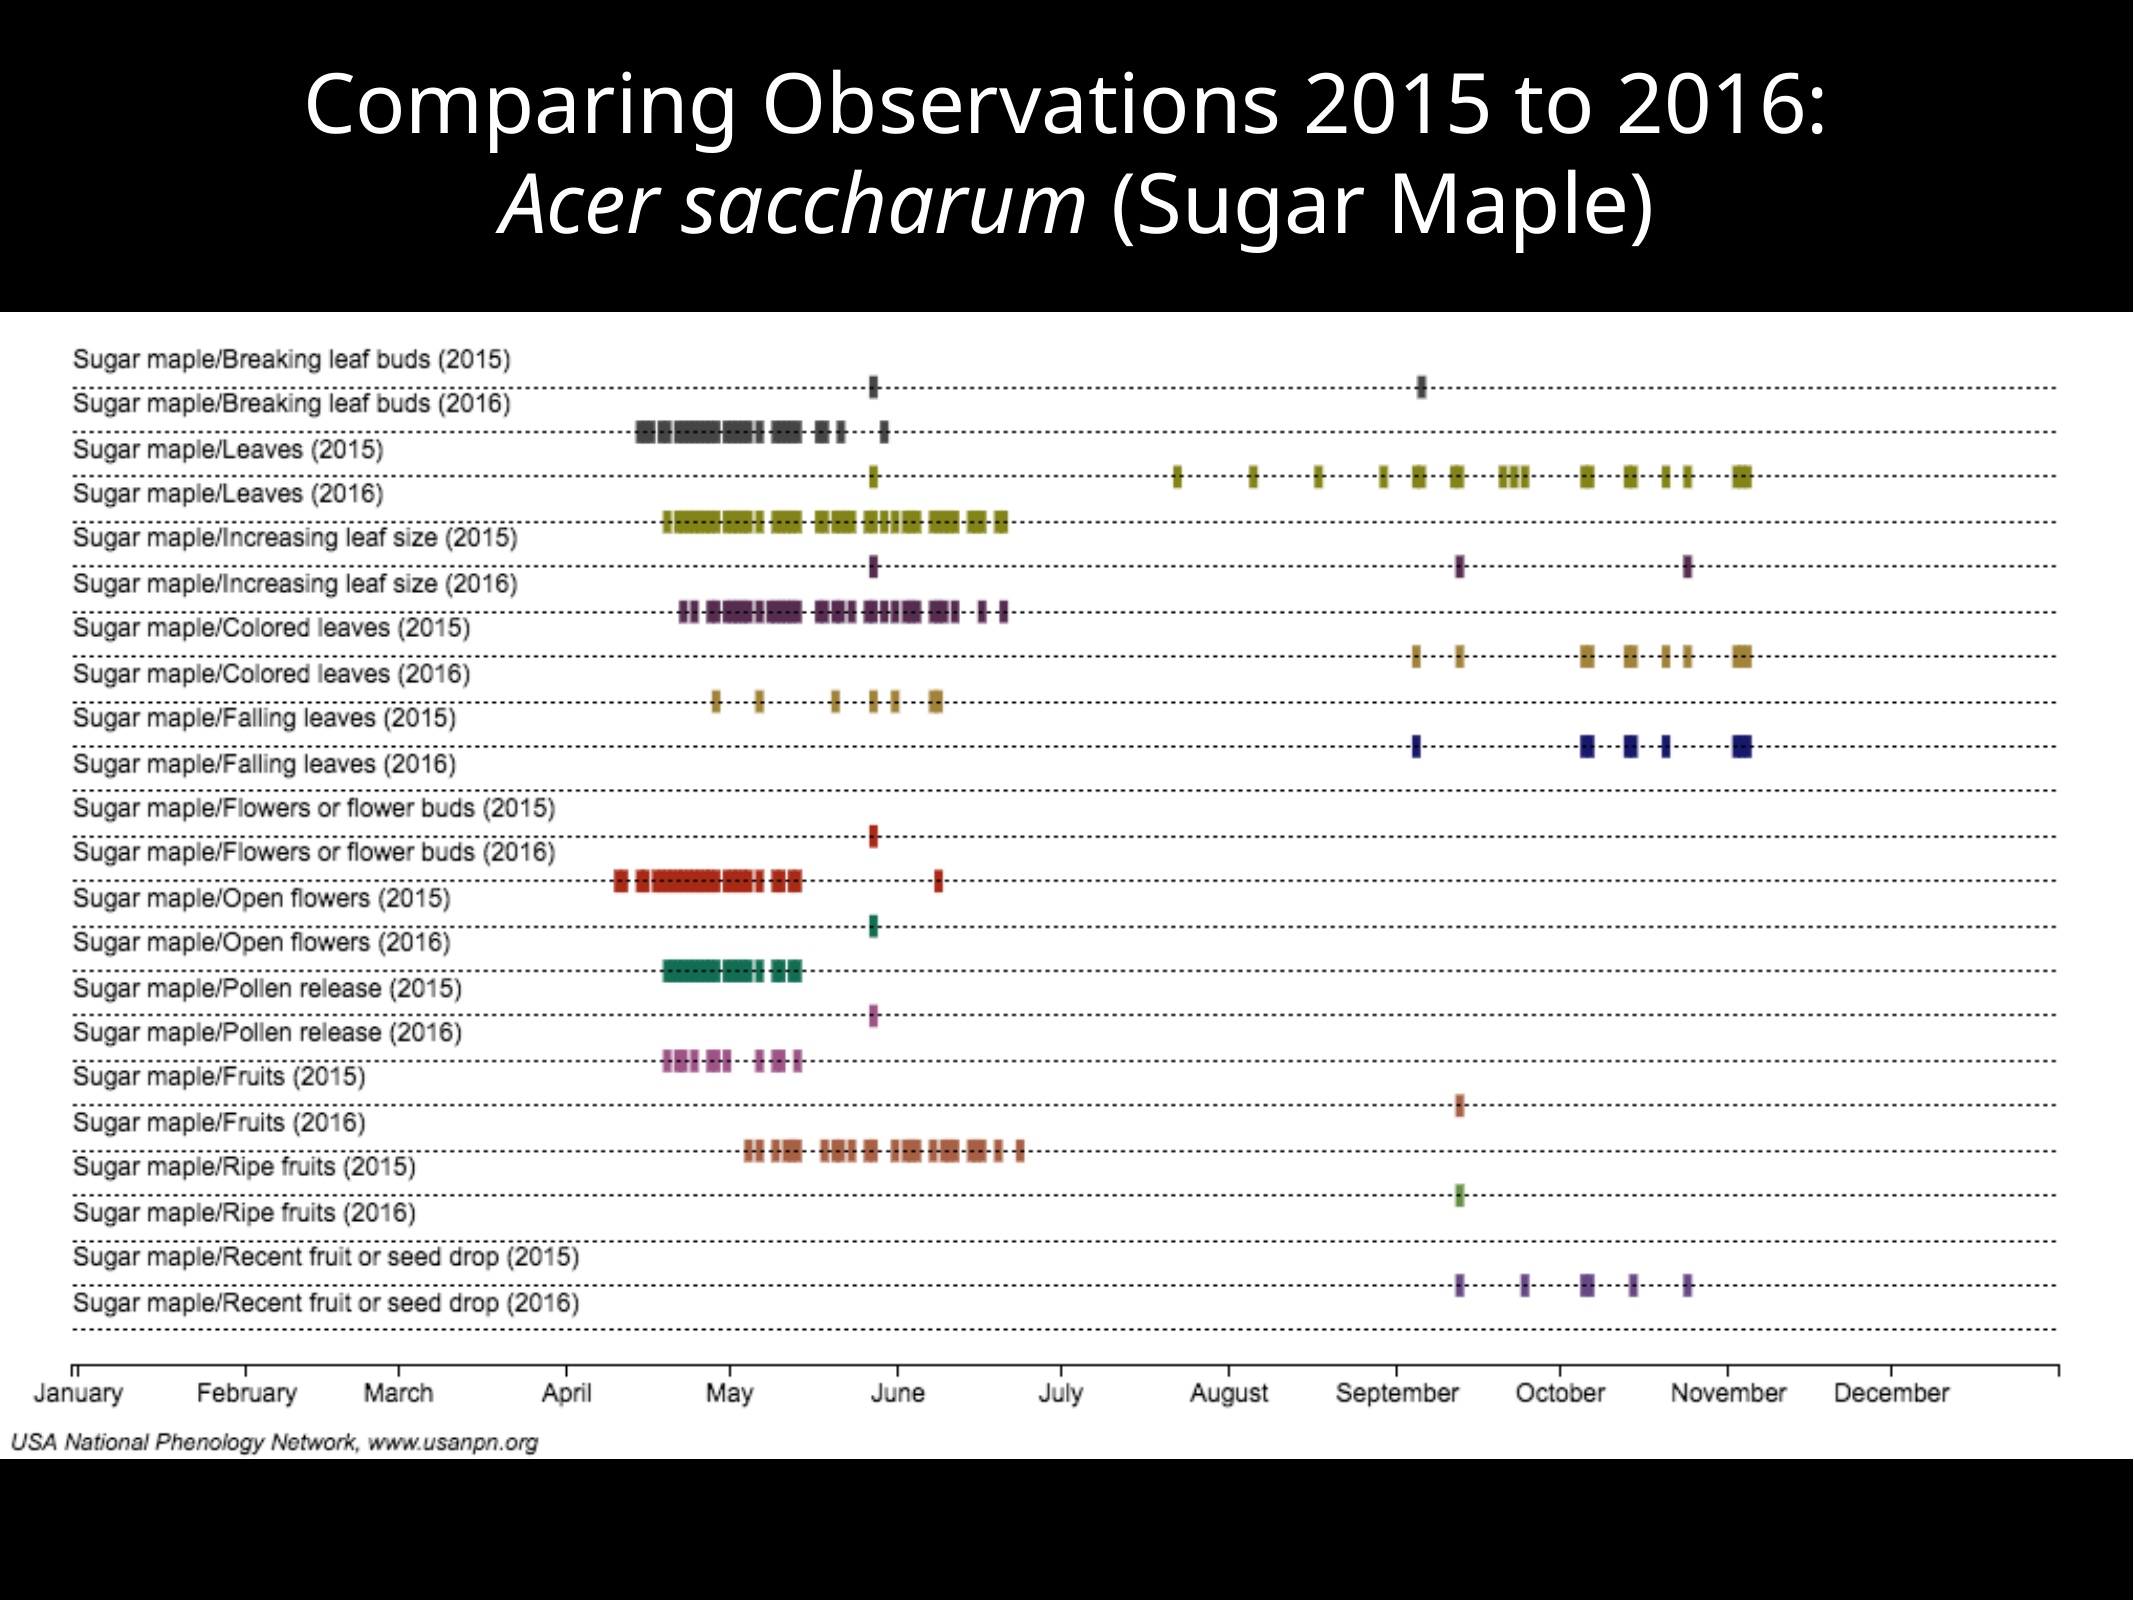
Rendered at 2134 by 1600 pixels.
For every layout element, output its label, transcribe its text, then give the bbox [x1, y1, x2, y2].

text_box Comparing Observations 2015 to 2016: Acer saccharum (Sugar Maple) [294, 41, 1839, 258]
picture [0, 312, 2134, 1460]
